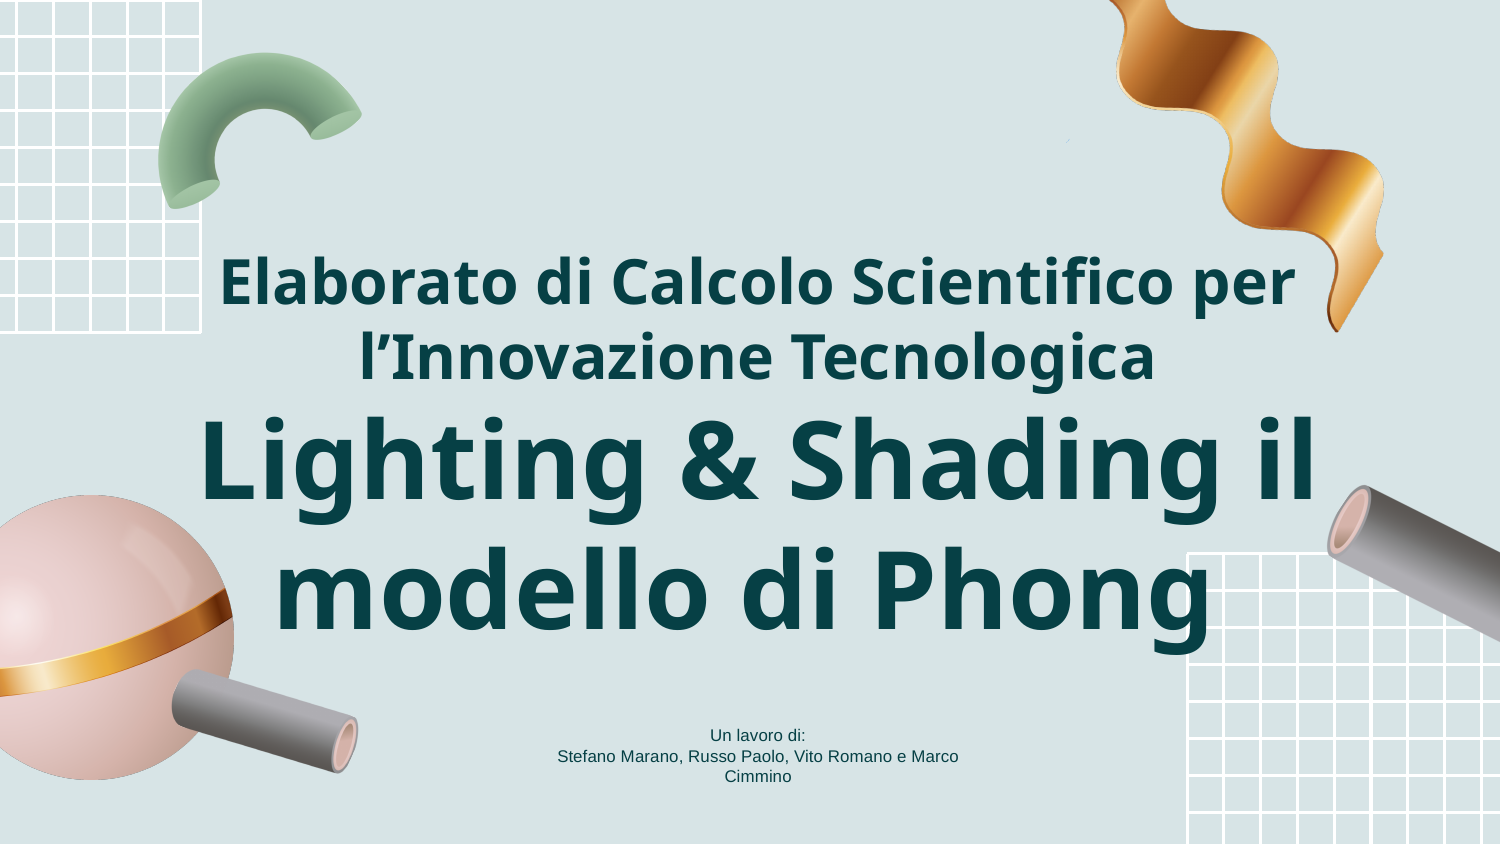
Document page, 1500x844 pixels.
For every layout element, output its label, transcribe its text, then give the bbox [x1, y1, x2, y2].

picture [1397, 473, 1500, 670]
text_box Un lavoro di: Stefano Marano, Russo Paolo, Vito Romano e Marco Cimmino [514, 709, 1002, 802]
picture [999, 0, 1405, 226]
picture [118, 9, 366, 254]
title Elaborato di Calcolo Scientifico per l’Innovazione Tecnologica Lighting & Shading il modello di Phong [119, 226, 1397, 667]
picture [0, 495, 366, 814]
